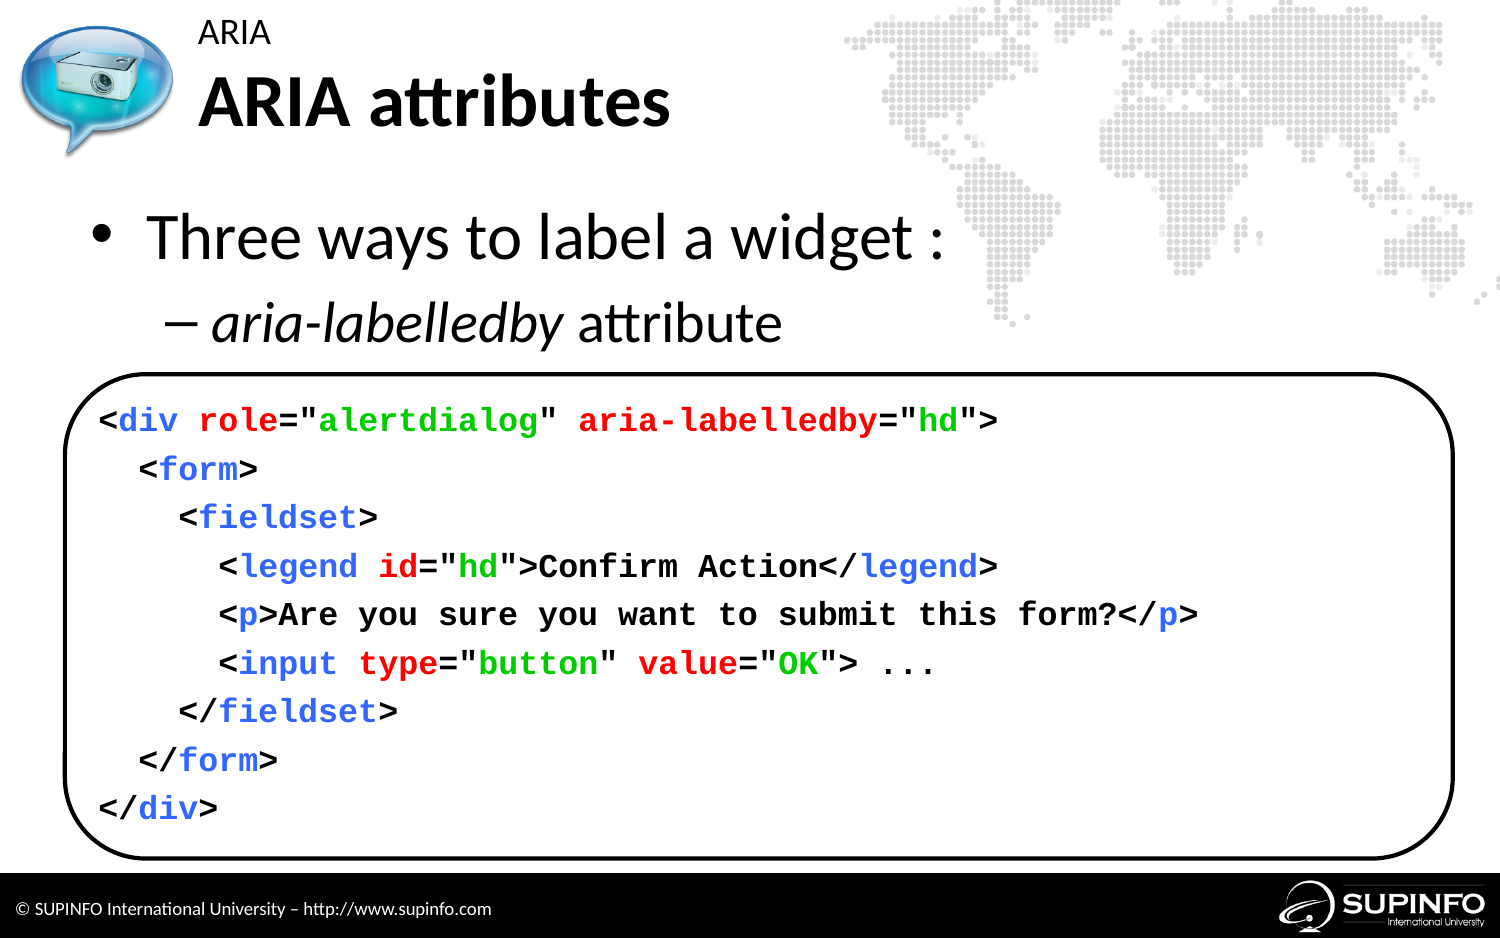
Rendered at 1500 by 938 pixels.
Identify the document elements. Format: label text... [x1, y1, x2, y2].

text_box ARIA [183, 0, 1459, 56]
picture [1269, 870, 1494, 938]
list Three ways to label a widget : aria-labelledby attribute [74, 184, 1460, 859]
text_box <div role="alertdialog" aria-labelledby="hd"> <form> <fieldset> <legend id="hd">Confirm Action</legend> <p>Are you sure you want to submit this form?</p> <input type="button" value="OK"> ... </fieldset> </form> </div> [62, 372, 1455, 861]
text_box ARIA attributes [183, 56, 1459, 138]
picture [17, 19, 179, 162]
picture [844, 0, 1500, 327]
